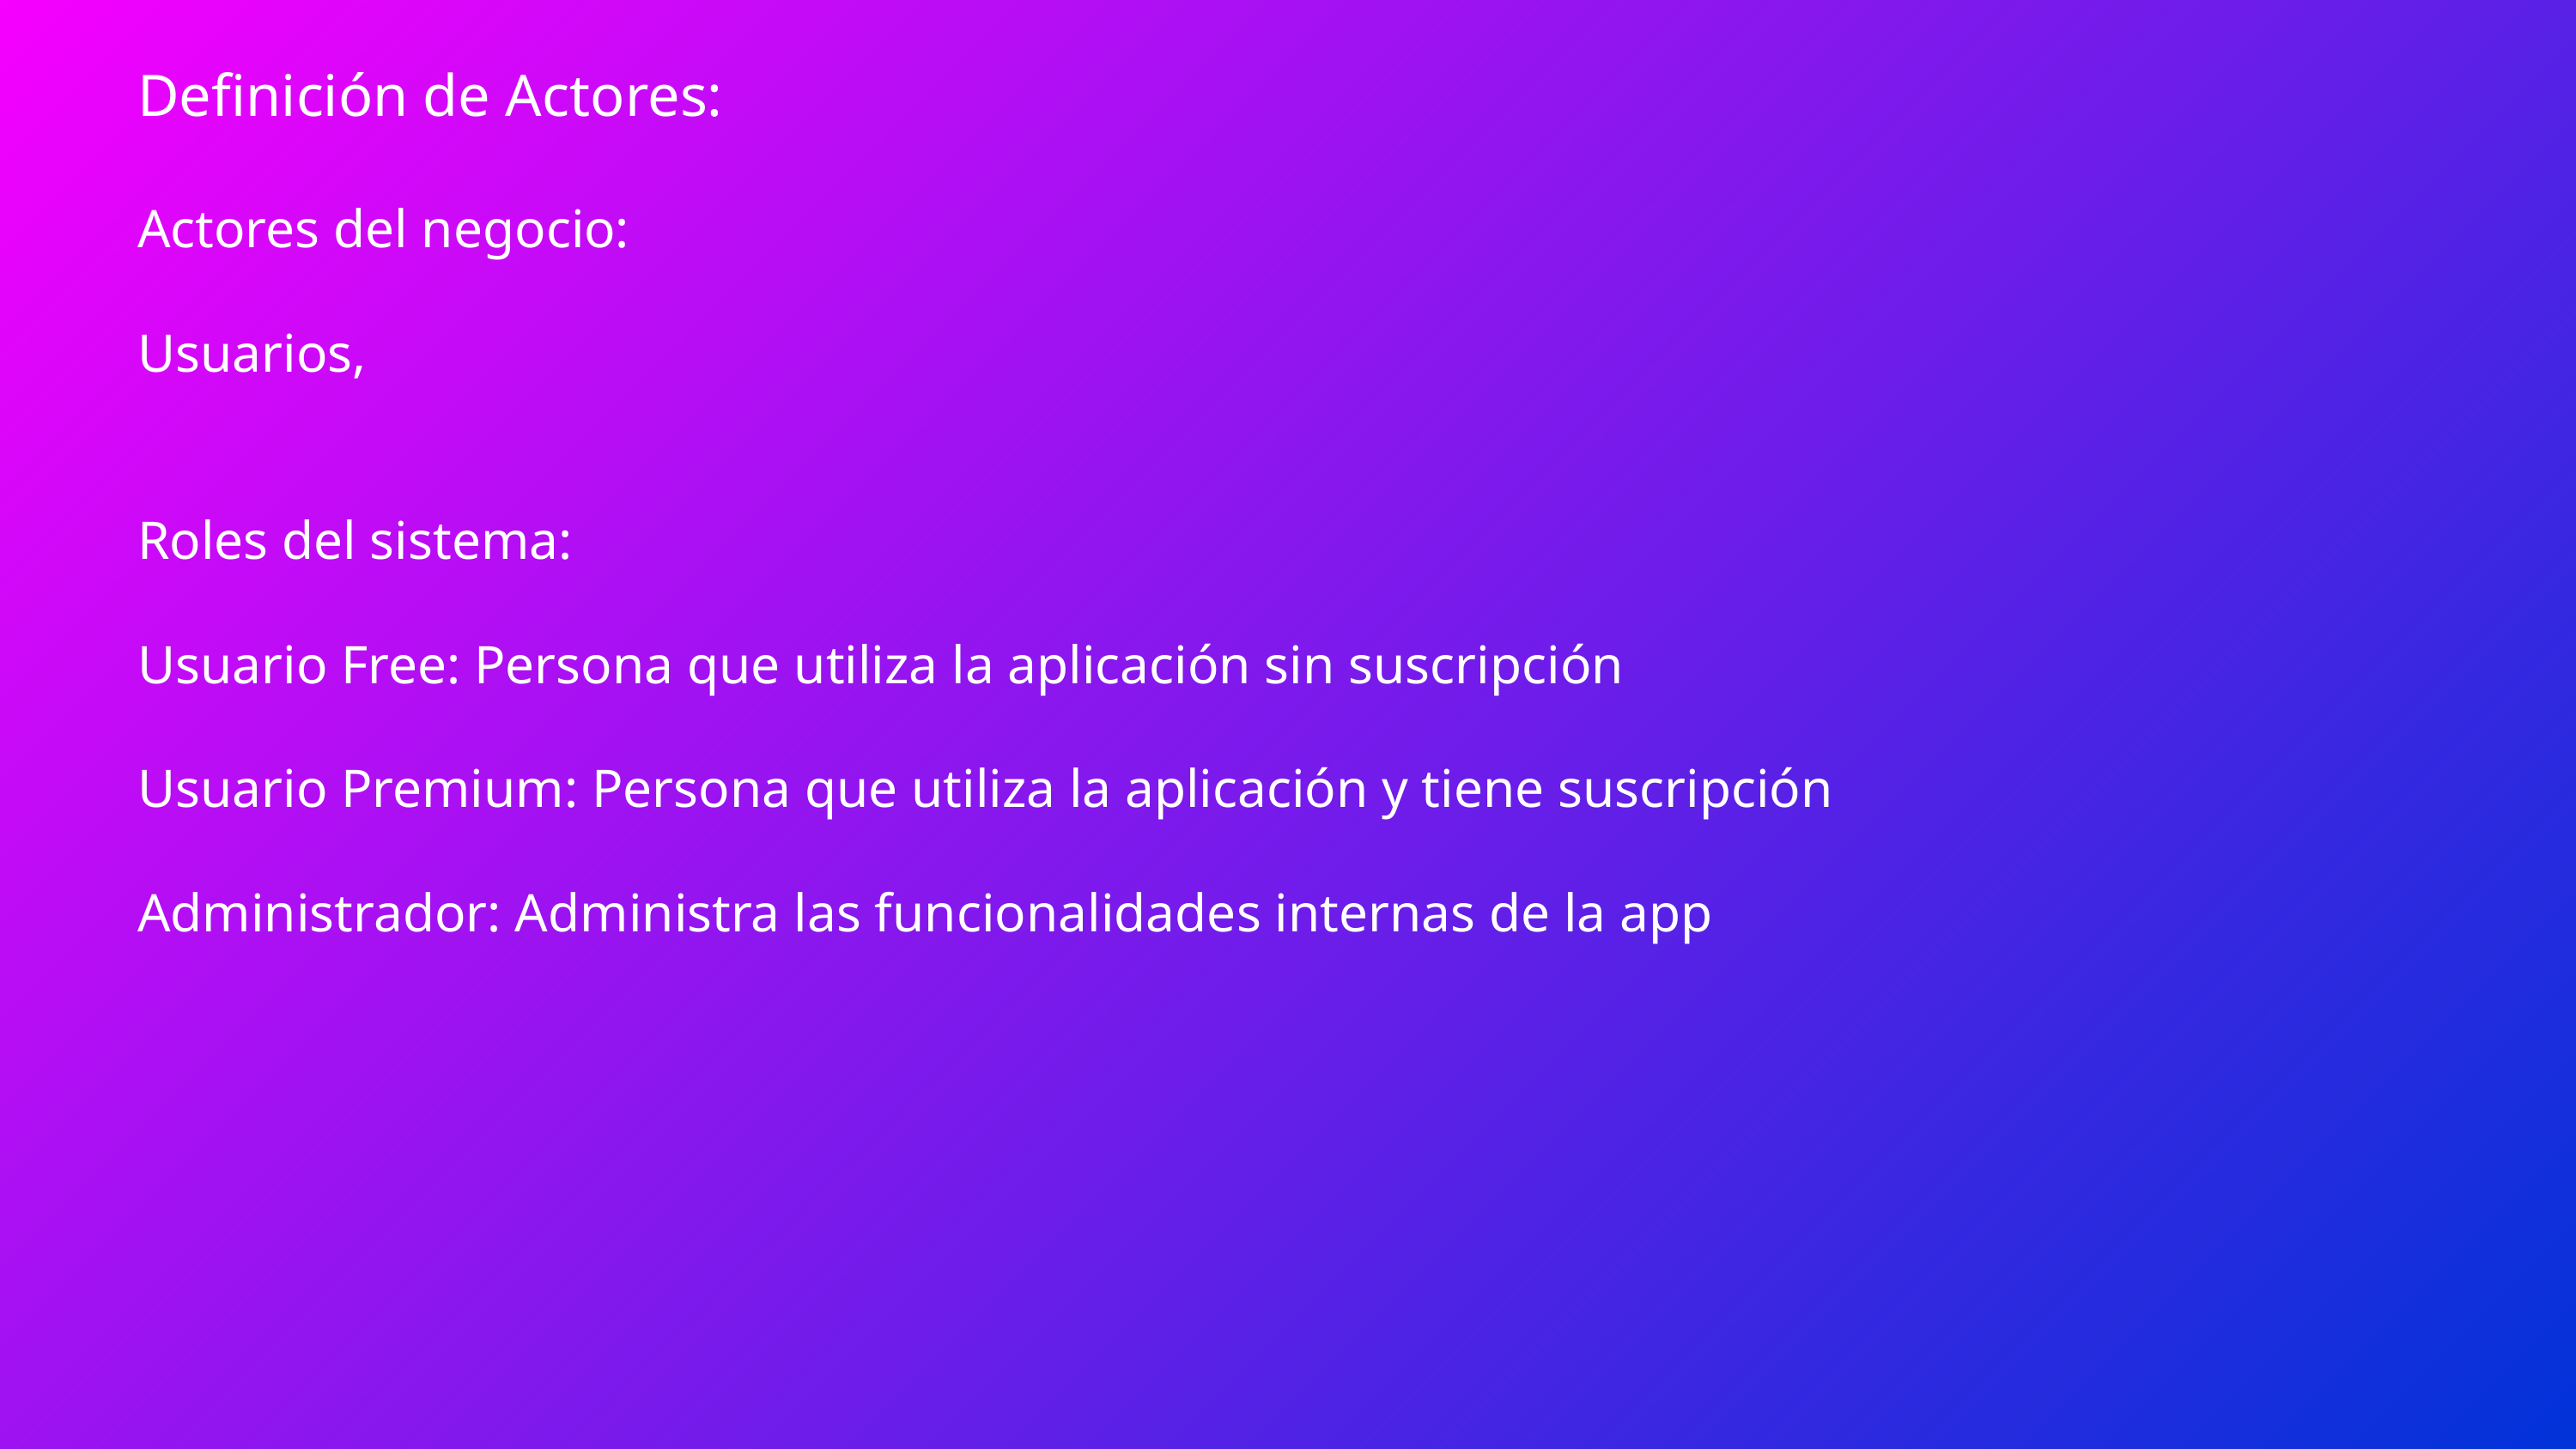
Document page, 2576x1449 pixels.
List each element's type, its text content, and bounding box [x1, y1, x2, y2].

text_box Definición de Actores: Actores del negocio: Usuarios, Roles del sistema: Usuario Free: Persona que utiliza la aplicación sin suscripción Usuario Premium: Persona que utiliza la aplicación y tiene suscripción Administrador: Administra las funcionalidades internas de la app [125, 45, 2355, 1421]
